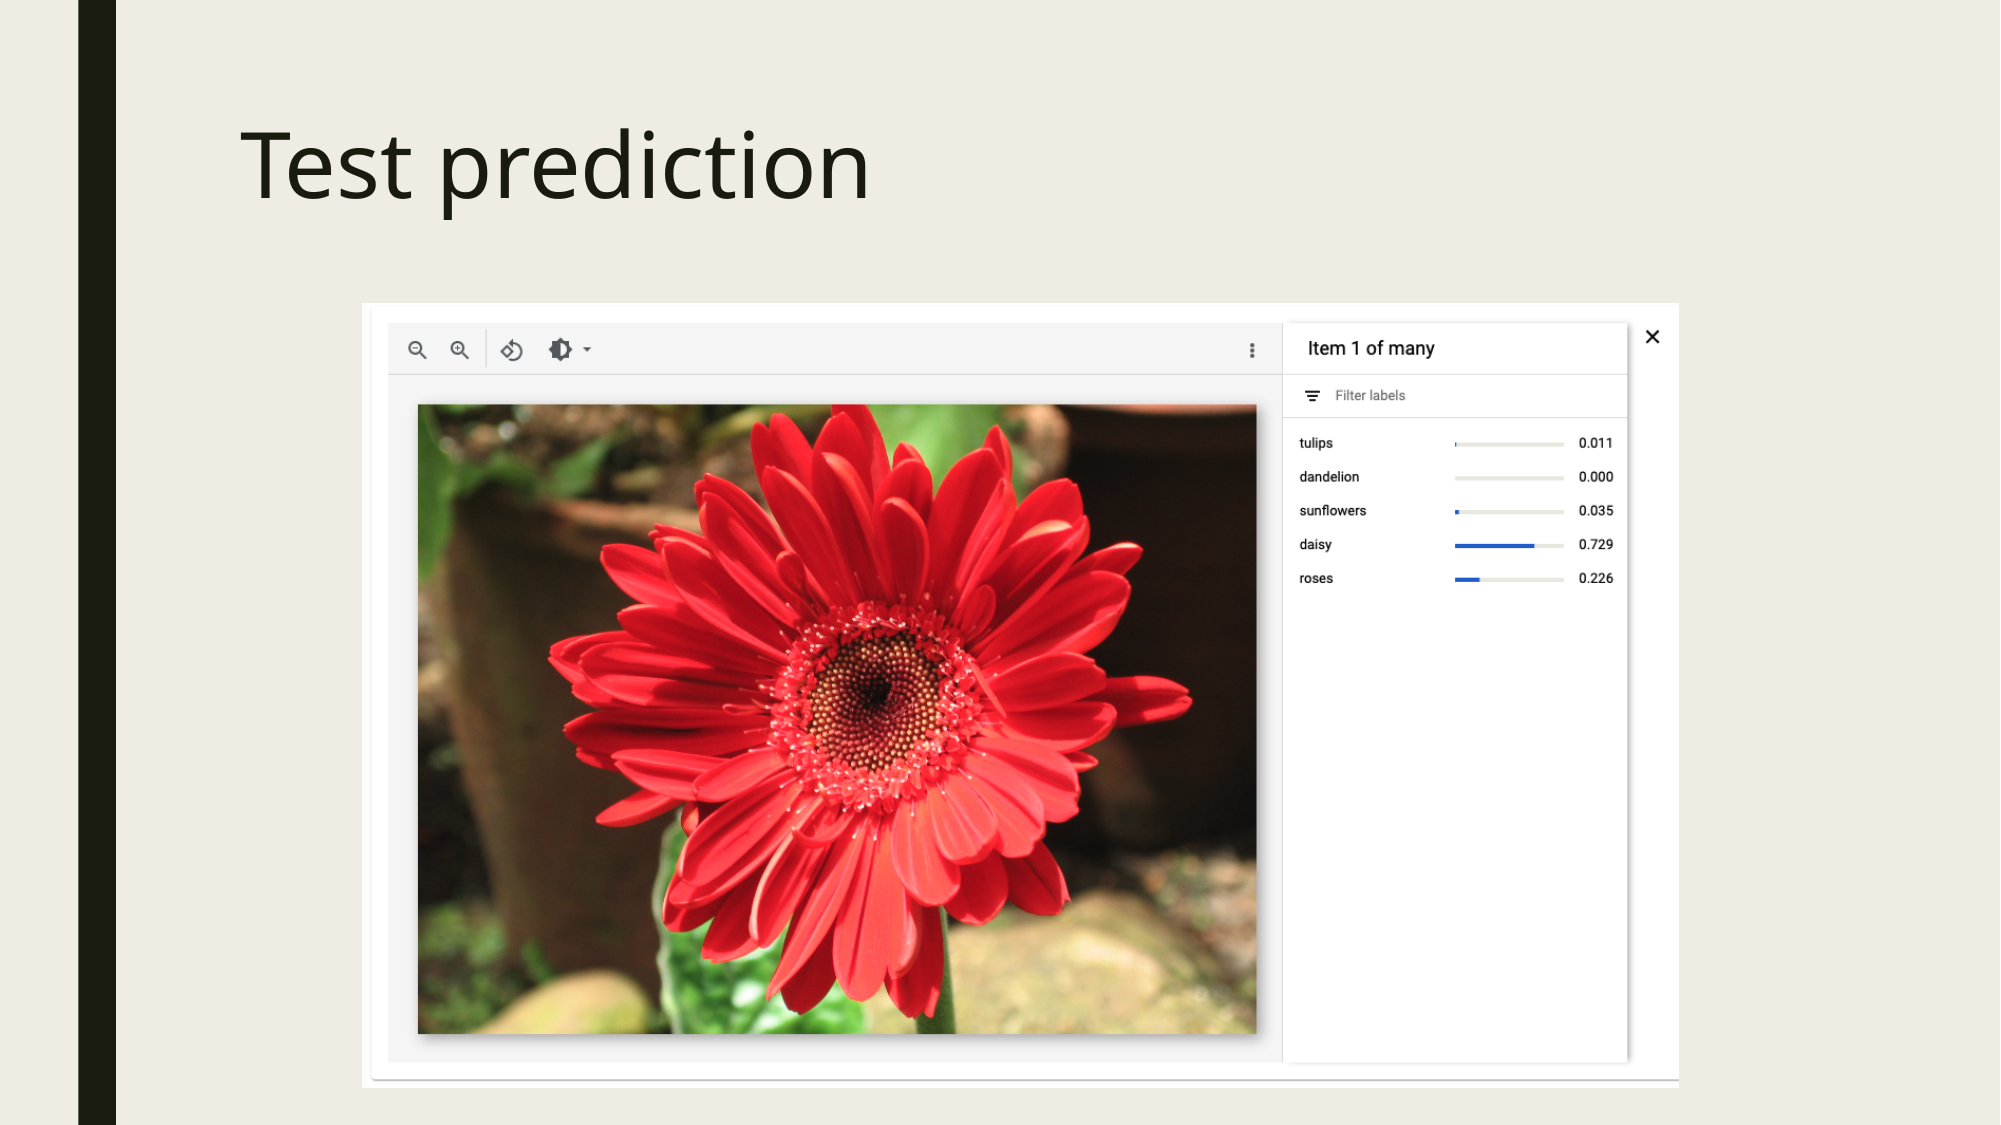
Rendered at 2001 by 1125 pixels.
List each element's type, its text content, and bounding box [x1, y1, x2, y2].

title Test prediction [225, 112, 1800, 357]
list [362, 303, 1679, 1088]
